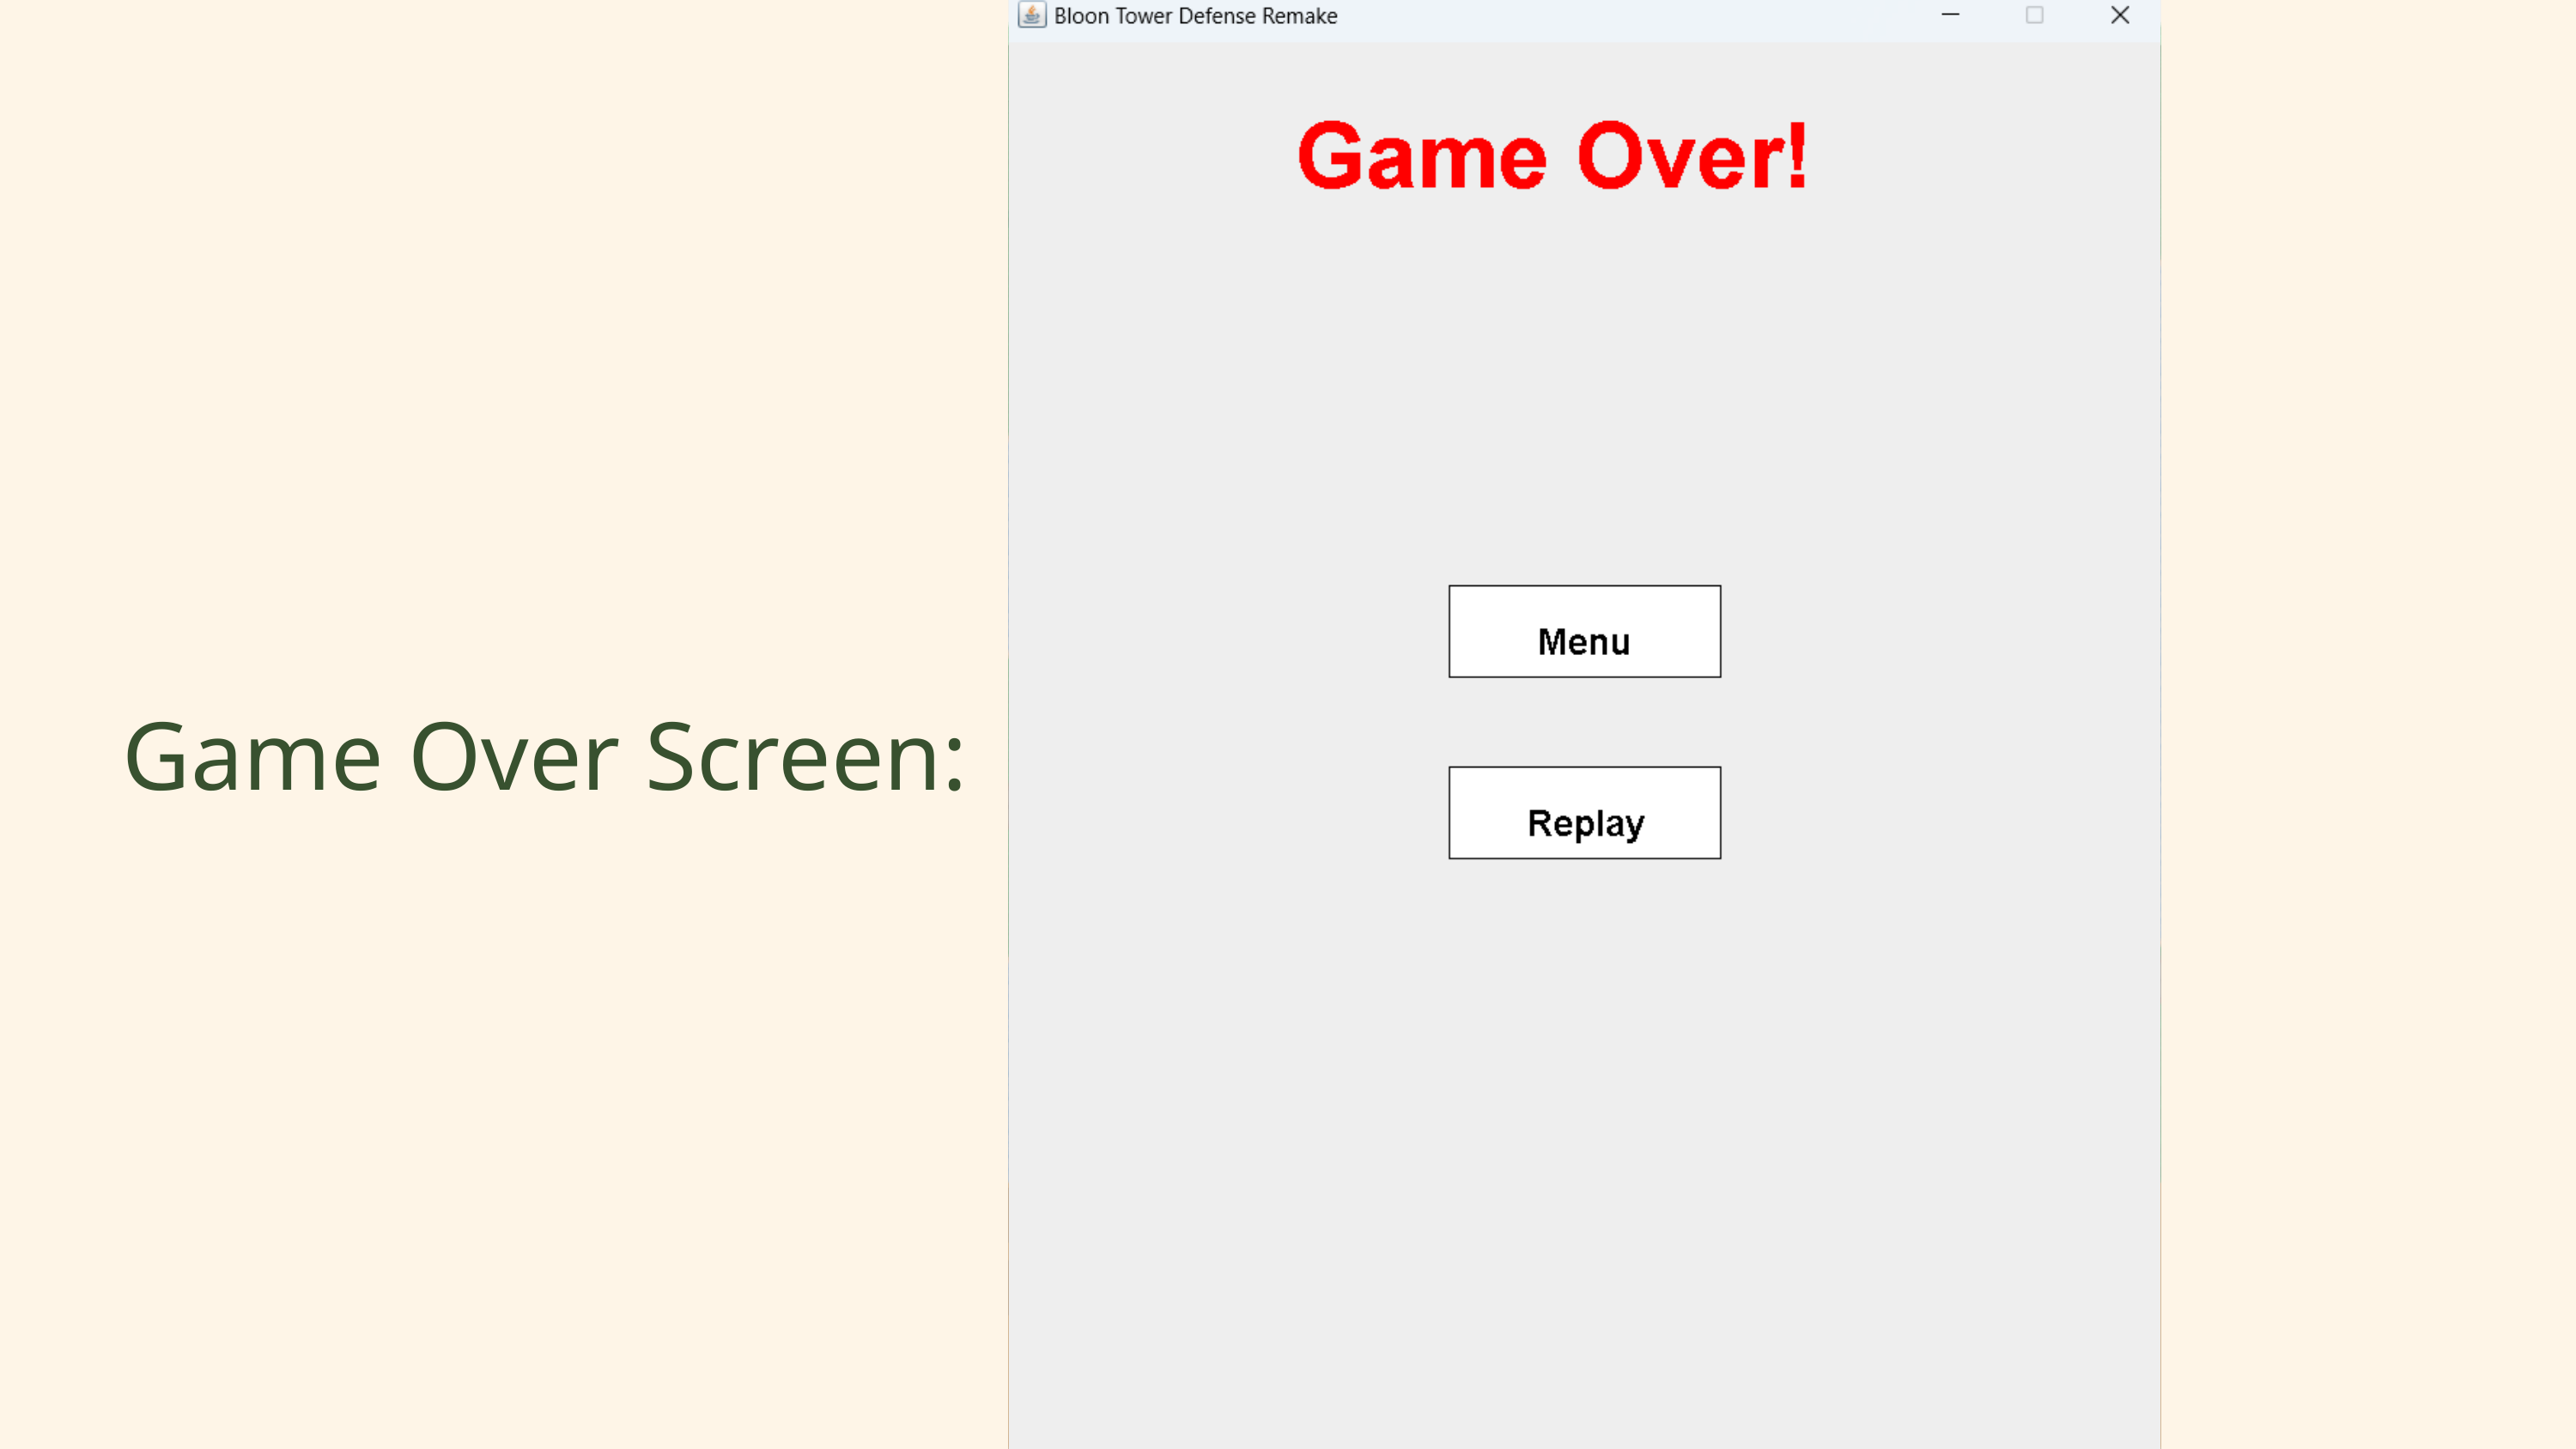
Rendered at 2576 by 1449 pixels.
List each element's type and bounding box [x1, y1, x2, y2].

text_box [0, 0, 2576, 1449]
